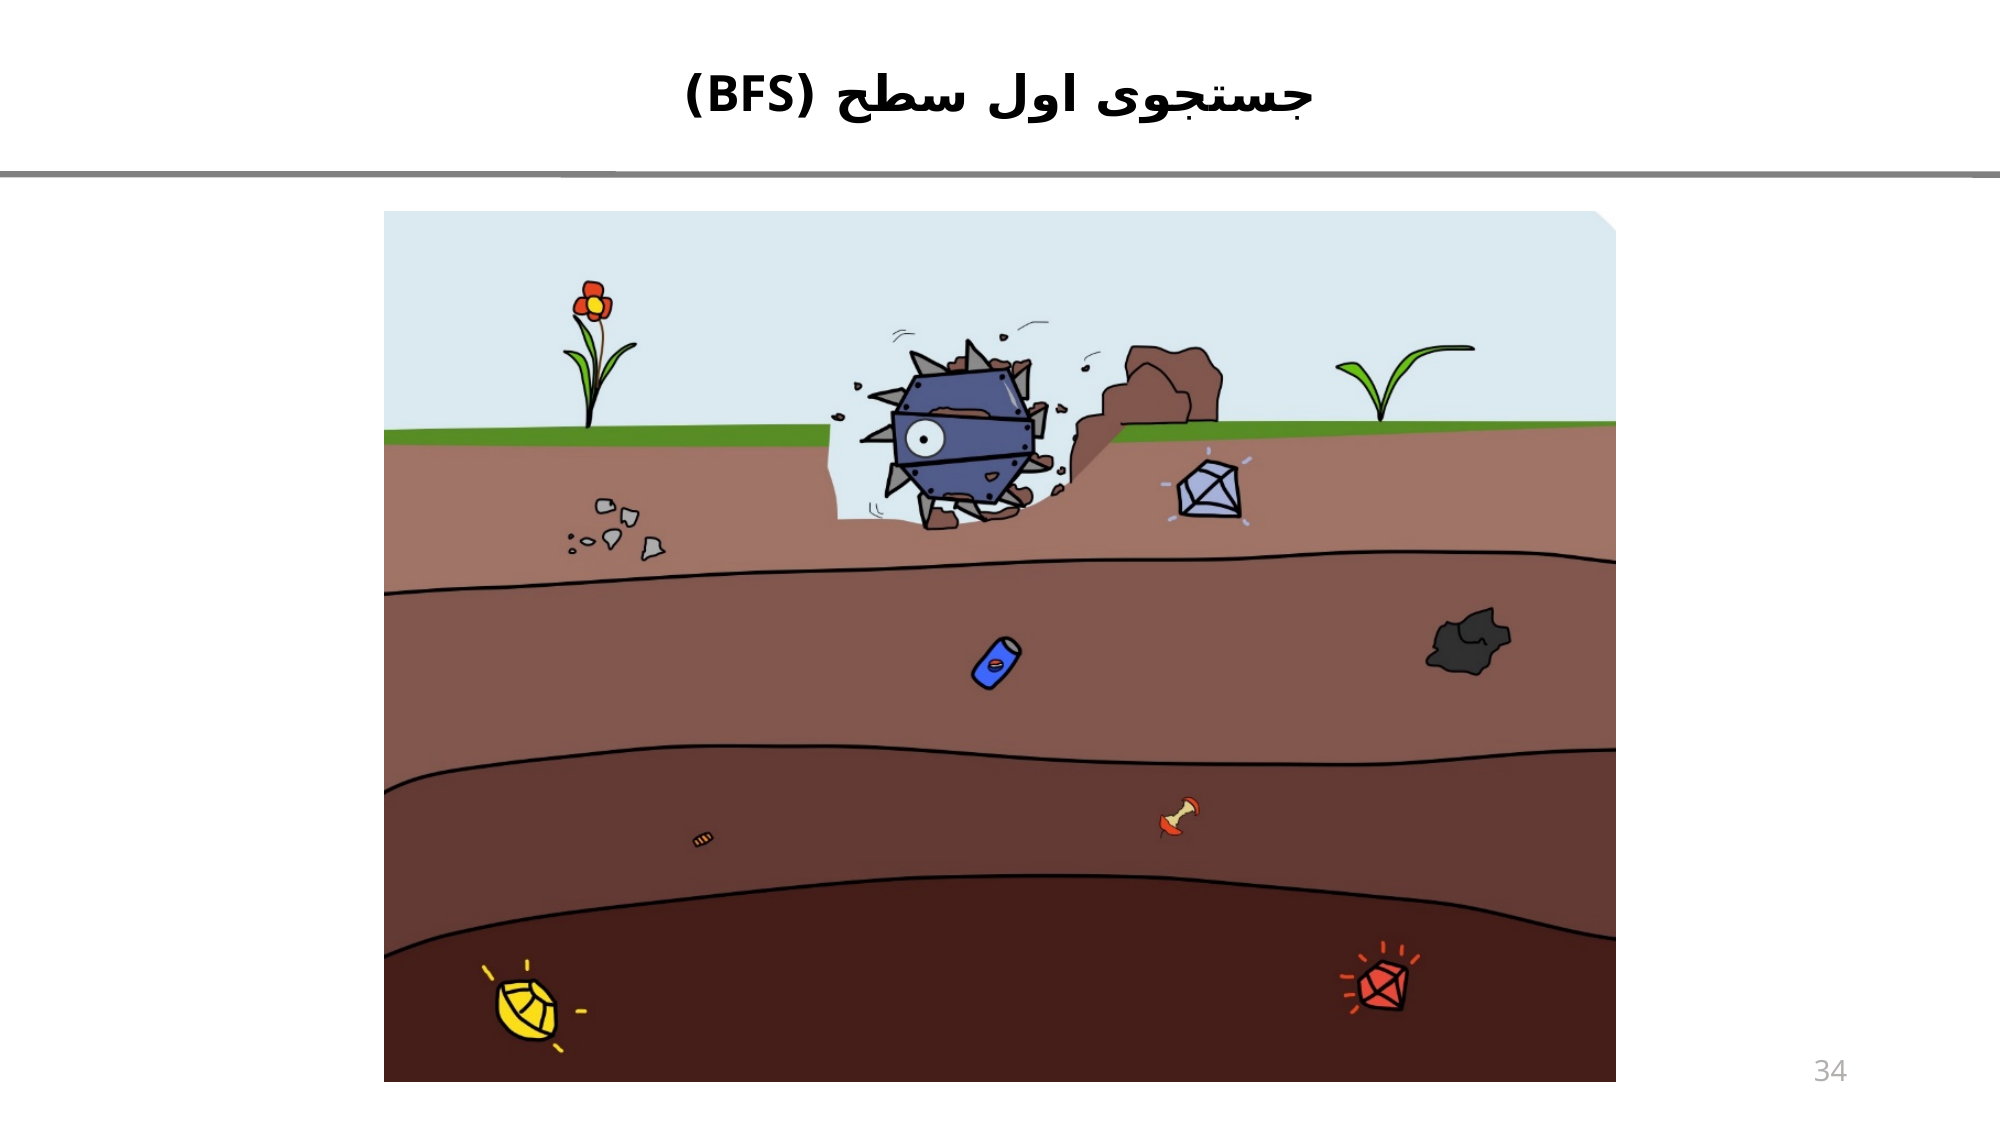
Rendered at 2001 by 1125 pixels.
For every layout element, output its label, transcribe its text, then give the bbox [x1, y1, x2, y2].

list جستجوی اول سطح (BFS) [109, 24, 1891, 167]
slide_number 34 [1412, 1042, 1863, 1103]
picture [384, 211, 1616, 1082]
